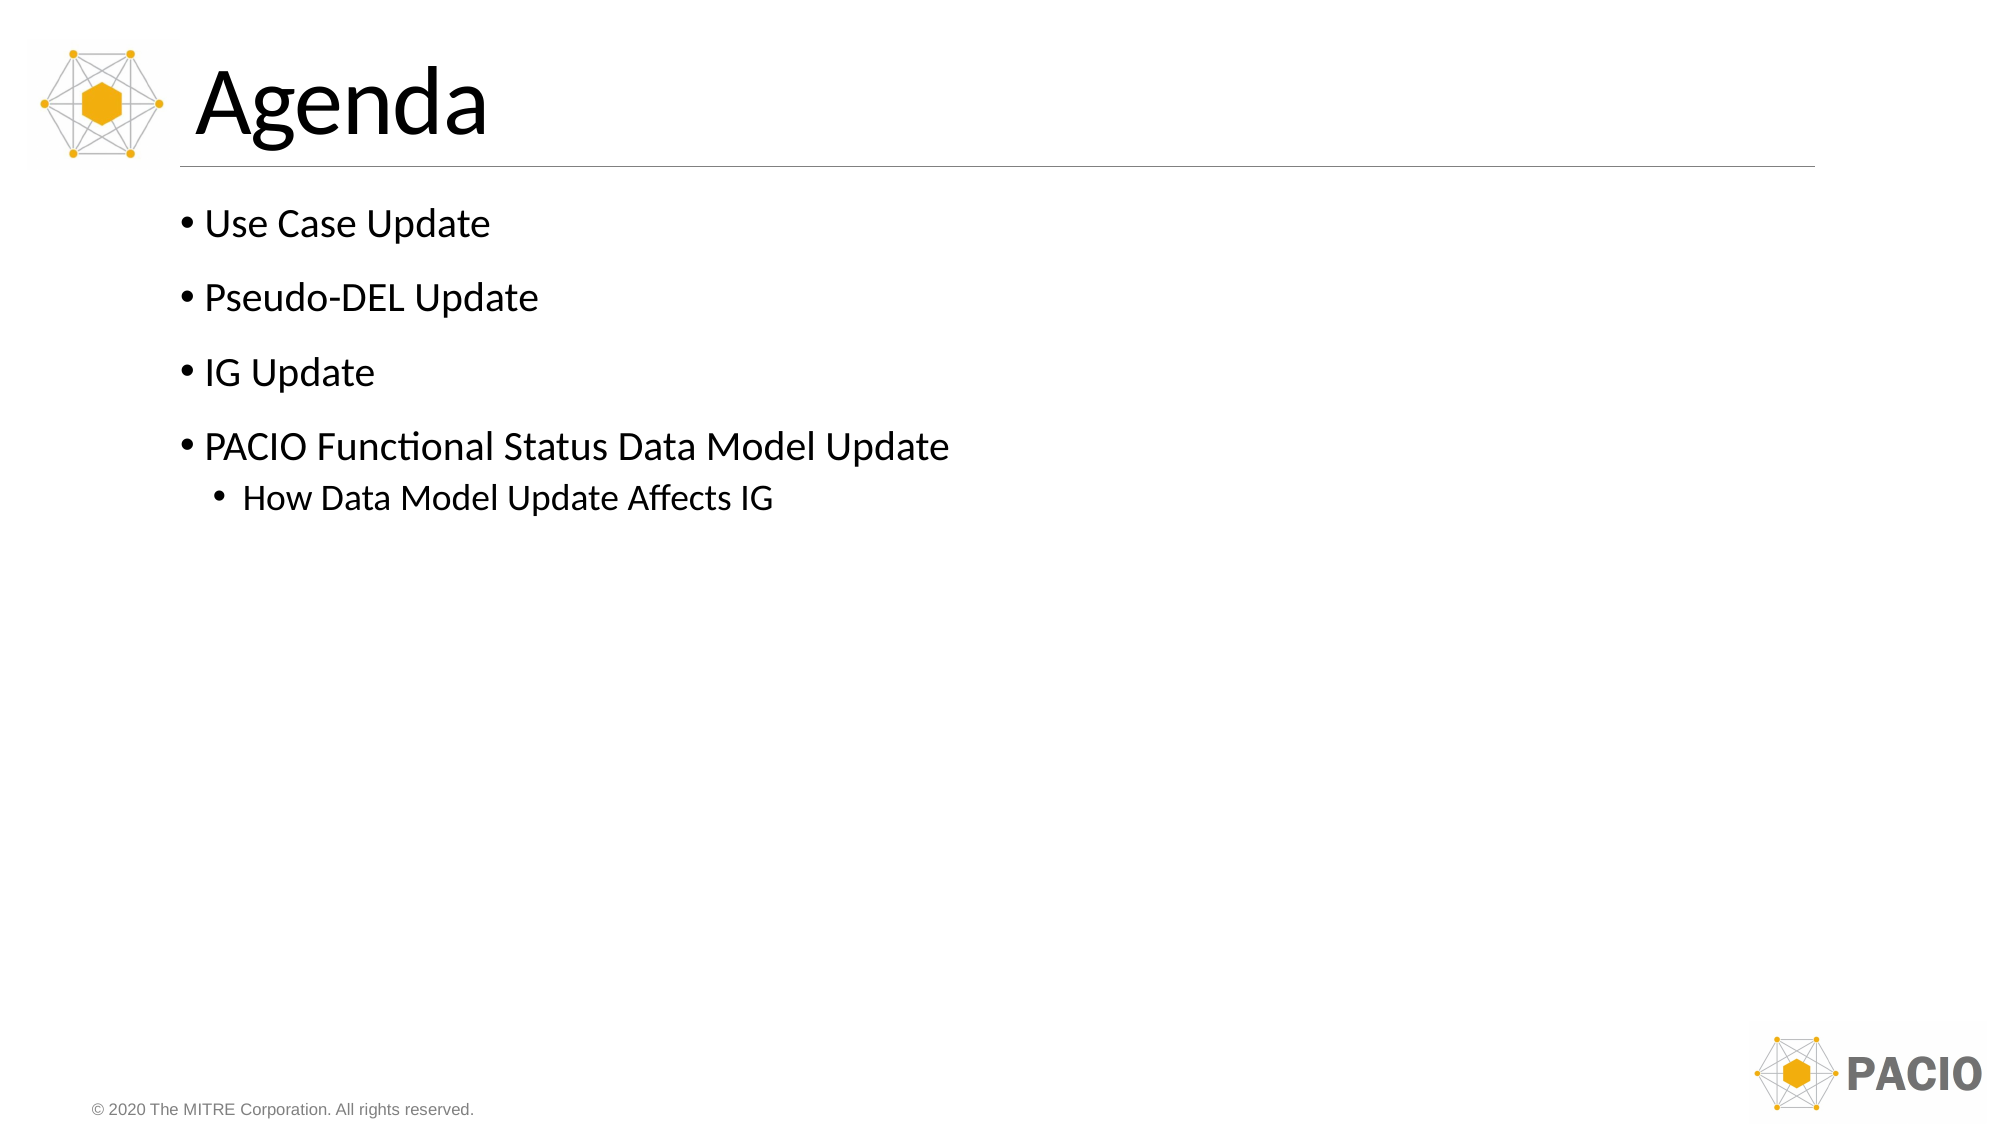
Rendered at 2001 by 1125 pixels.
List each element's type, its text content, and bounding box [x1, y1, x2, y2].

picture [1749, 1021, 1987, 1124]
title Agenda [180, 47, 1830, 163]
picture [27, 39, 180, 170]
list Use Case Update Pseudo-DEL Update IG Update PACIO Functional Status Data Model Update How Data Model Update Affects IG [180, 194, 1830, 963]
